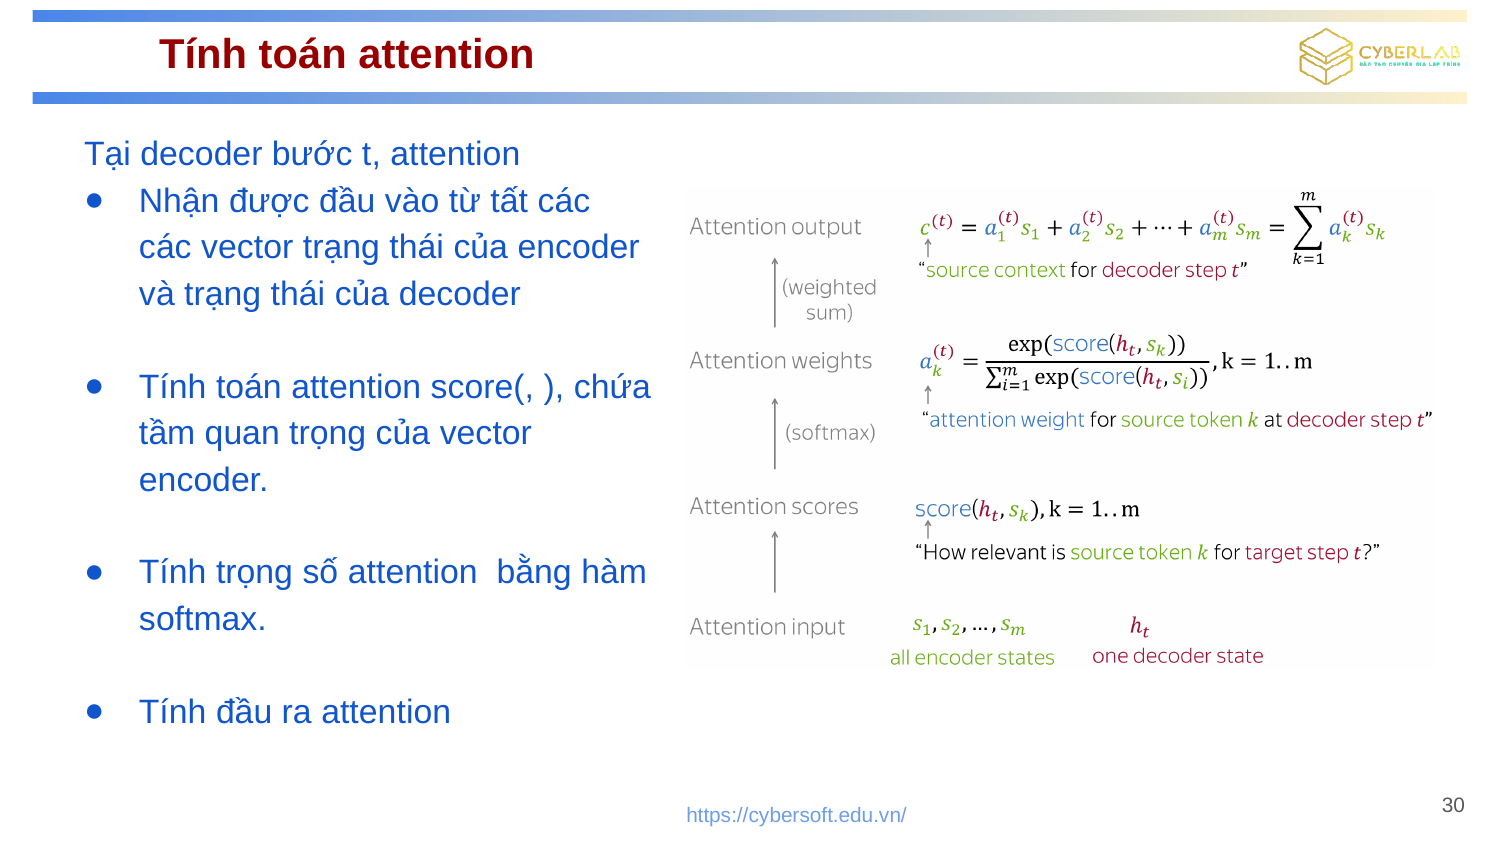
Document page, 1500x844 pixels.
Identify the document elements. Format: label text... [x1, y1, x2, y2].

picture [684, 186, 1436, 669]
slide_number 30 [1389, 782, 1480, 830]
title Tính toán attention [144, 12, 1449, 93]
picture [1449, 28, 1468, 85]
